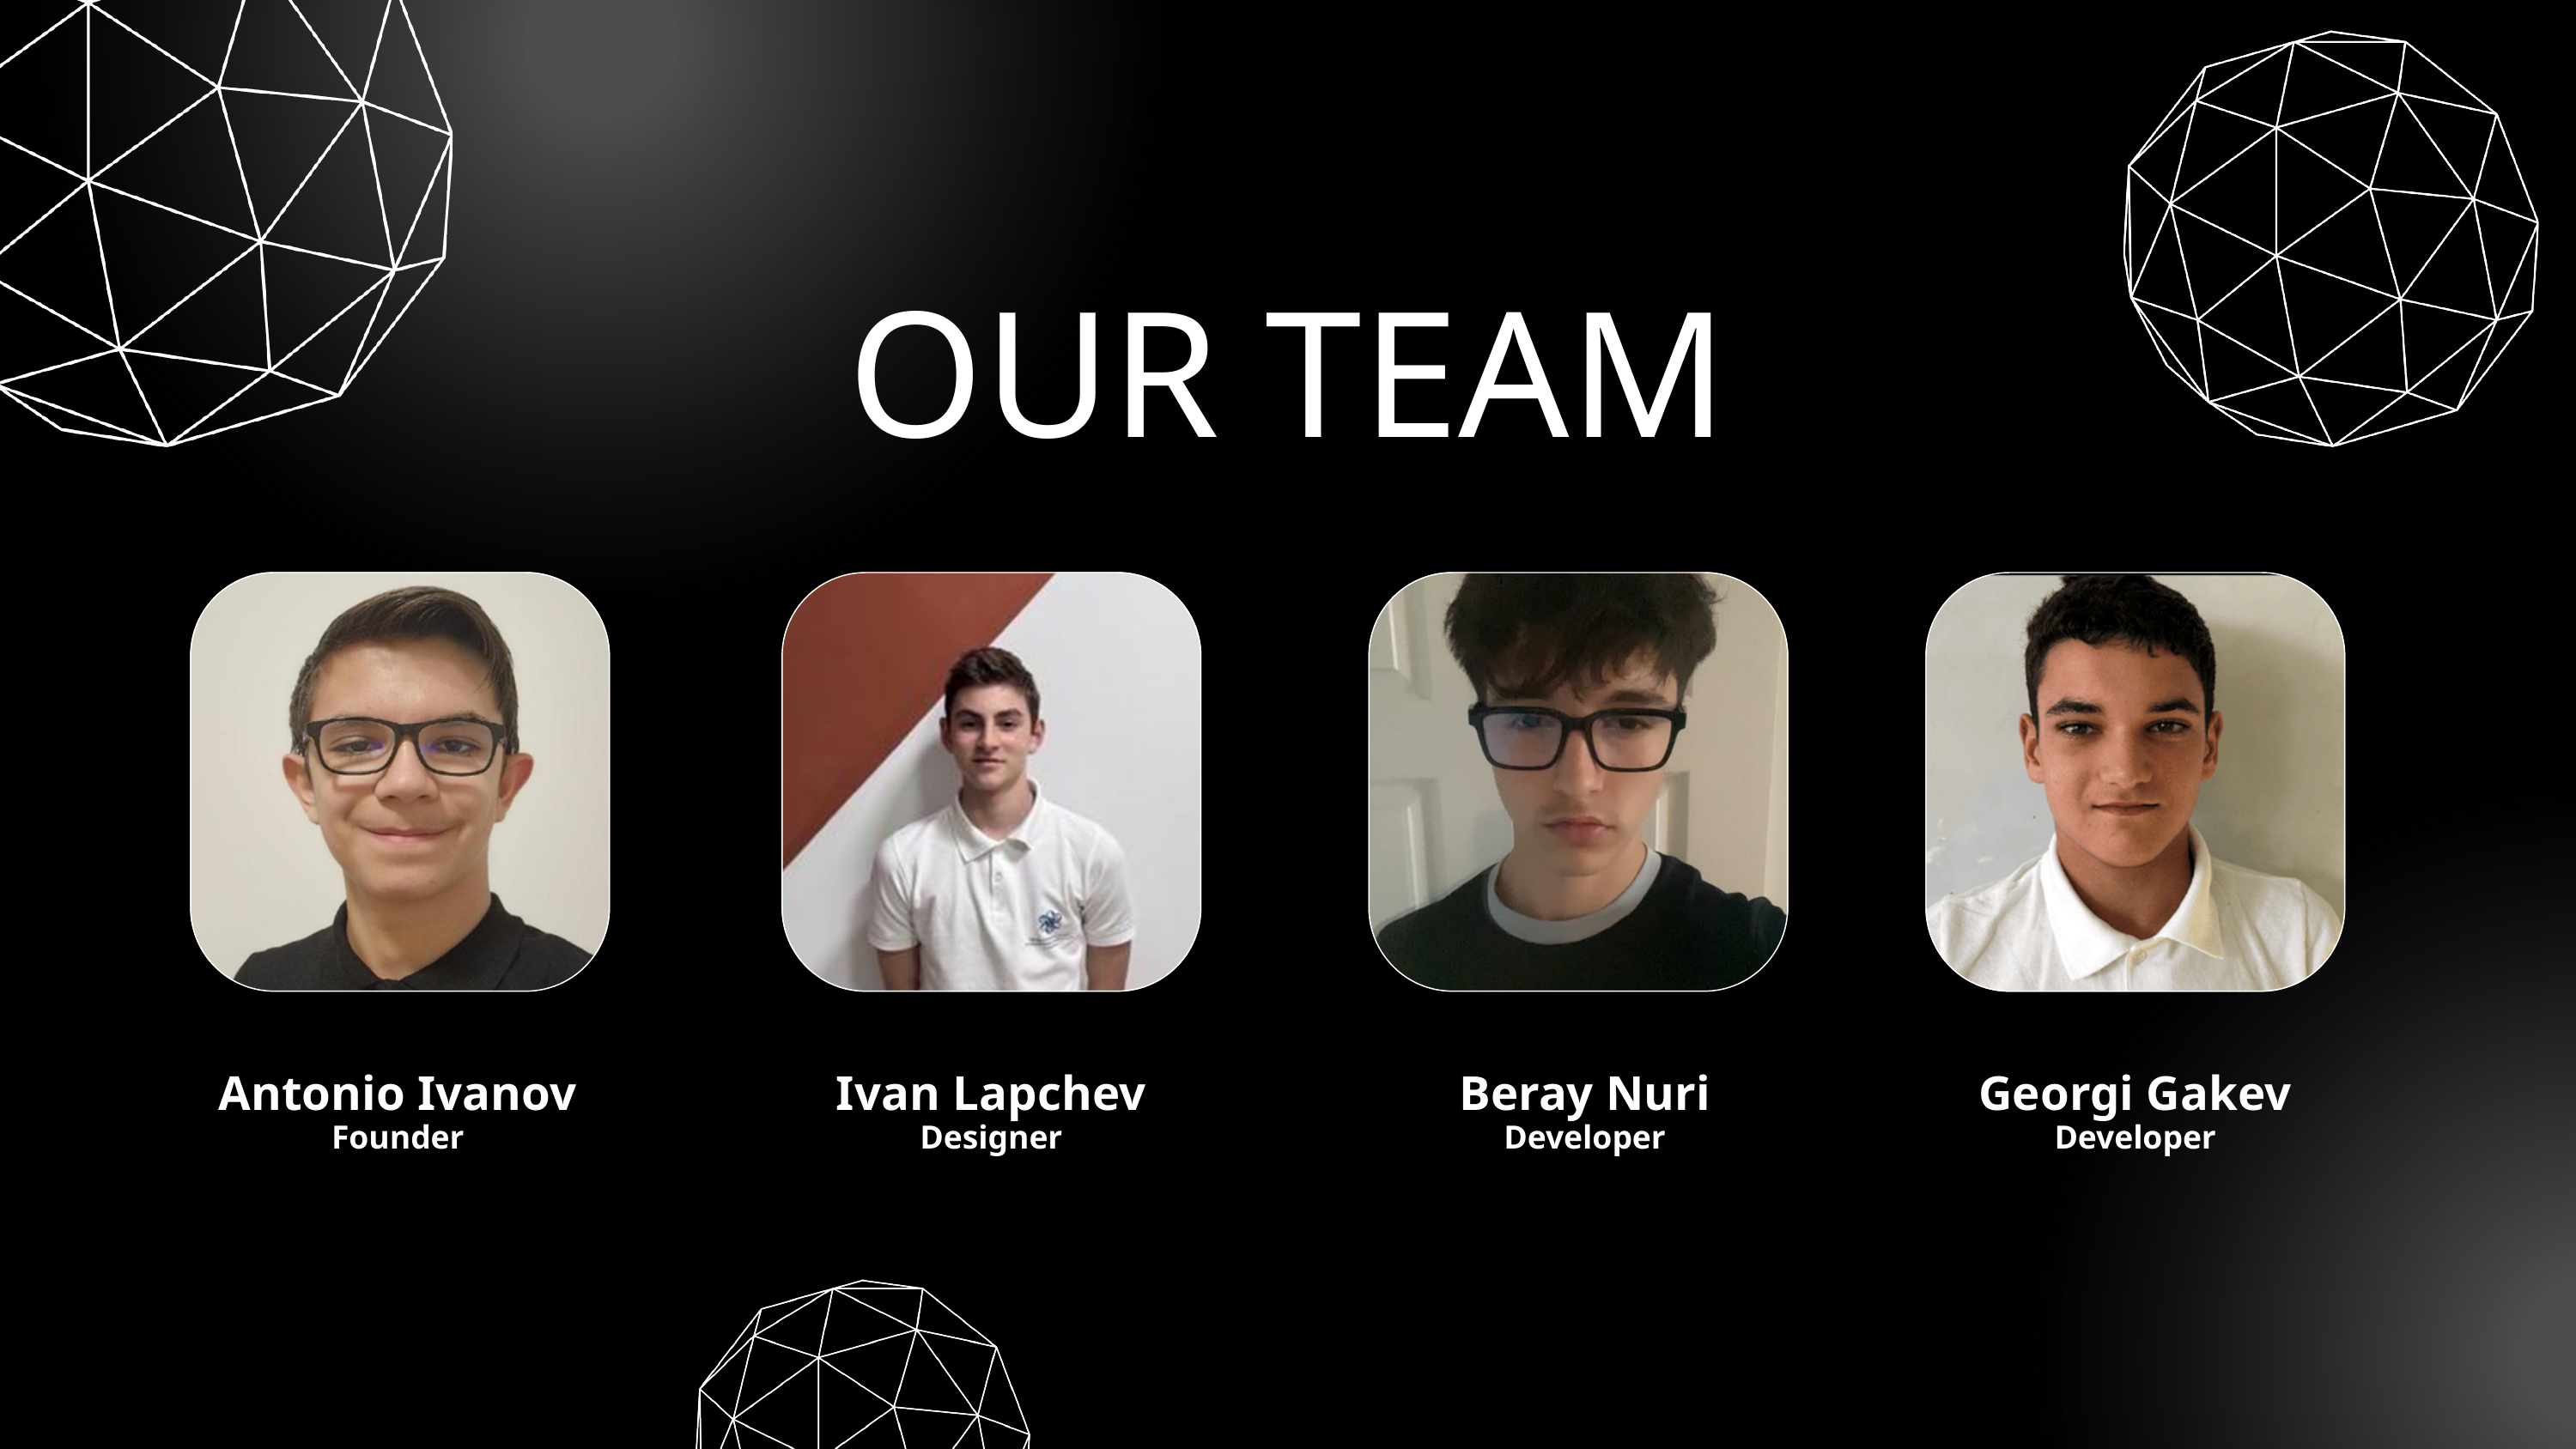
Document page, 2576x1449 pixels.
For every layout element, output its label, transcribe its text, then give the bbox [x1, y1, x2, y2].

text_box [1331, 572, 1838, 1155]
text_box OUR TEAM [820, 275, 1756, 473]
text_box [2024, 781, 2576, 1449]
text_box [0, 0, 453, 447]
text_box [2123, 30, 2539, 447]
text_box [738, 572, 1245, 1155]
text_box [695, 1279, 1030, 1449]
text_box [144, 572, 652, 1155]
text_box [29, 0, 1173, 613]
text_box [1881, 572, 2389, 1155]
